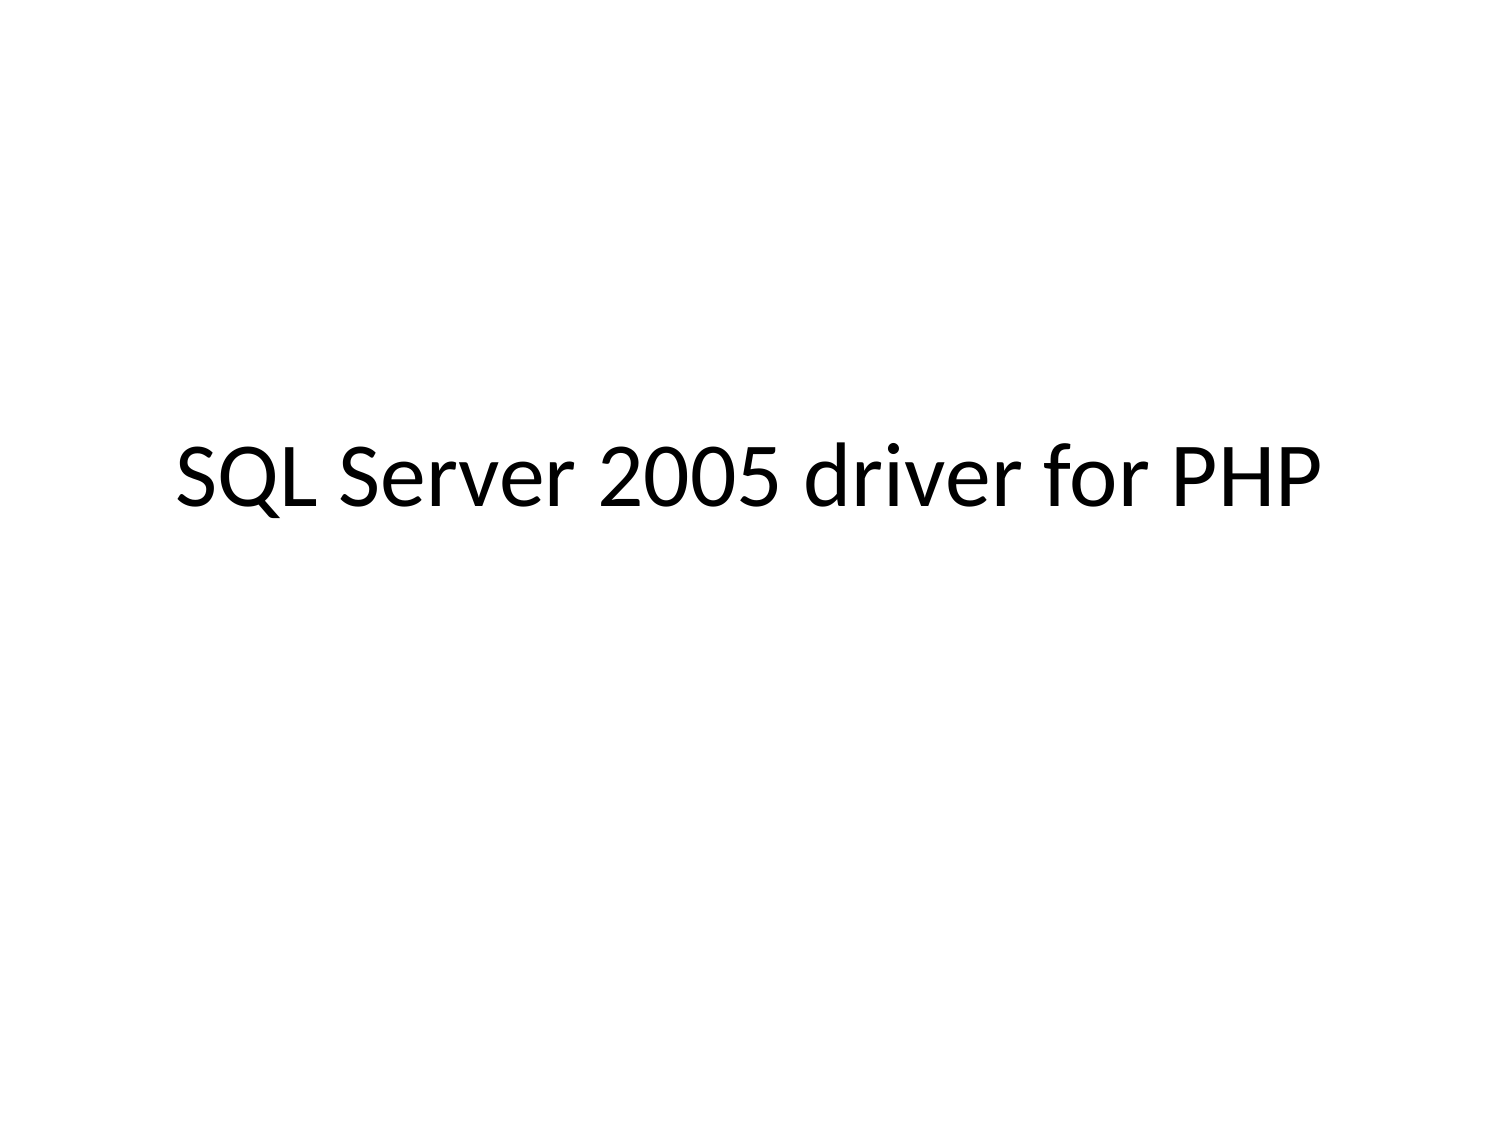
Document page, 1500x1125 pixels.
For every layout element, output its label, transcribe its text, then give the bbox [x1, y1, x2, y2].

title SQL Server 2005 driver for PHP [112, 349, 1388, 591]
